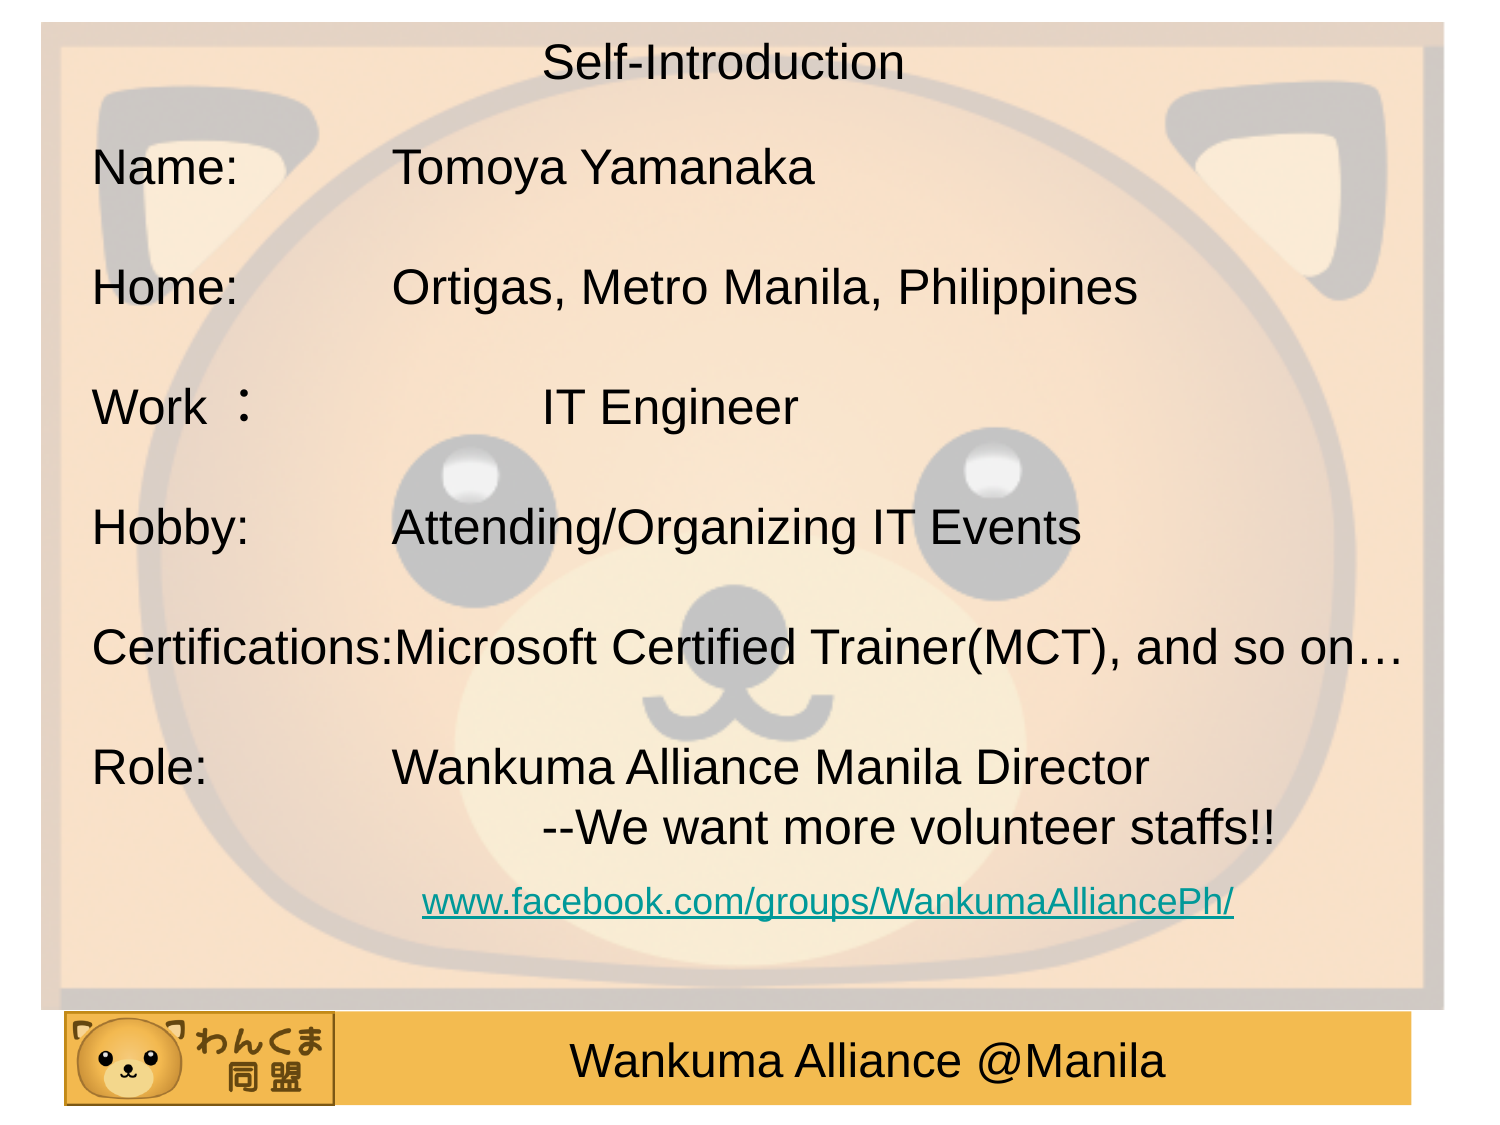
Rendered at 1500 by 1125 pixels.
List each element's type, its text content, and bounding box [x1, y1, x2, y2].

text_box www.facebook.com/groups/WankumaAlliancePh/ [407, 869, 1384, 930]
text_box Self-Introduction [466, 21, 981, 110]
picture [41, 22, 1447, 1010]
text_box Name: Tomoya Yamanaka Home: Ortigas, Metro Manila, Philippines Work： IT Engineer Hobby: Attending/Organizing IT Events Certifications:Microsoft Certified Trainer(MCT), and so on… Role: Wankuma Alliance Manila Director --We want more volunteer staffs!! [76, 127, 1436, 823]
picture [64, 1011, 335, 1106]
